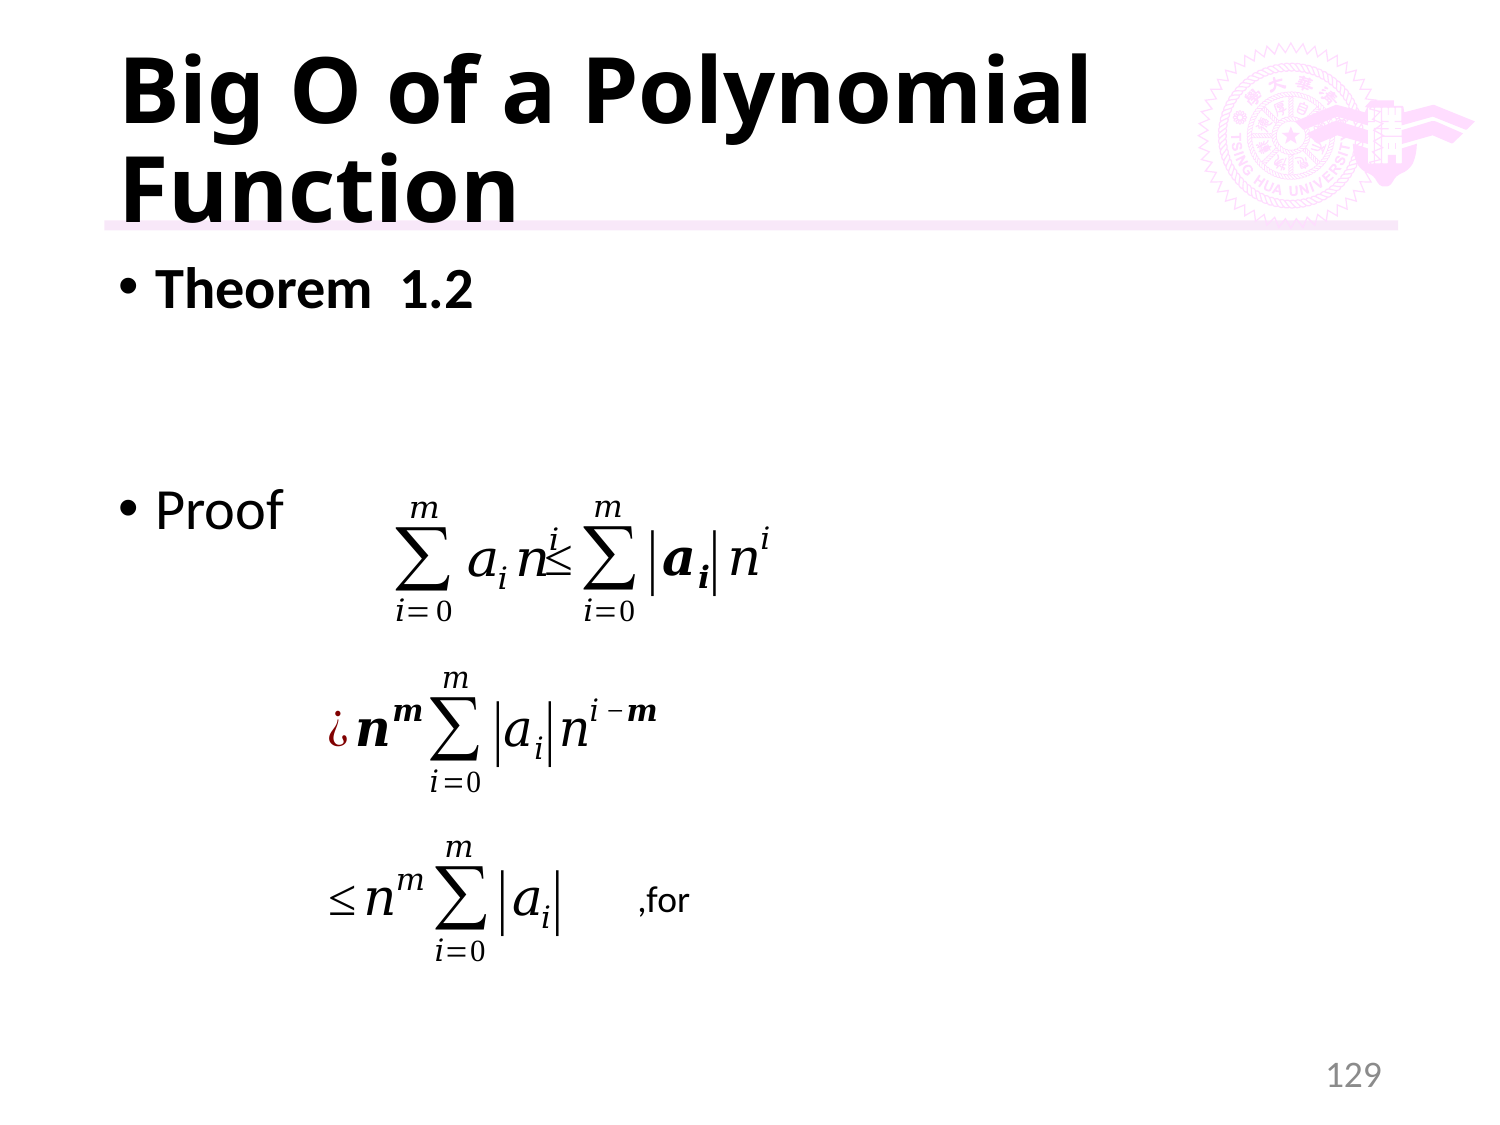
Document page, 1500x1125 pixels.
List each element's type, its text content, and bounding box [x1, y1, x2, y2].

slide_number 129 [1059, 1042, 1397, 1103]
title Big O of a Polynomial Function [103, 59, 1397, 228]
